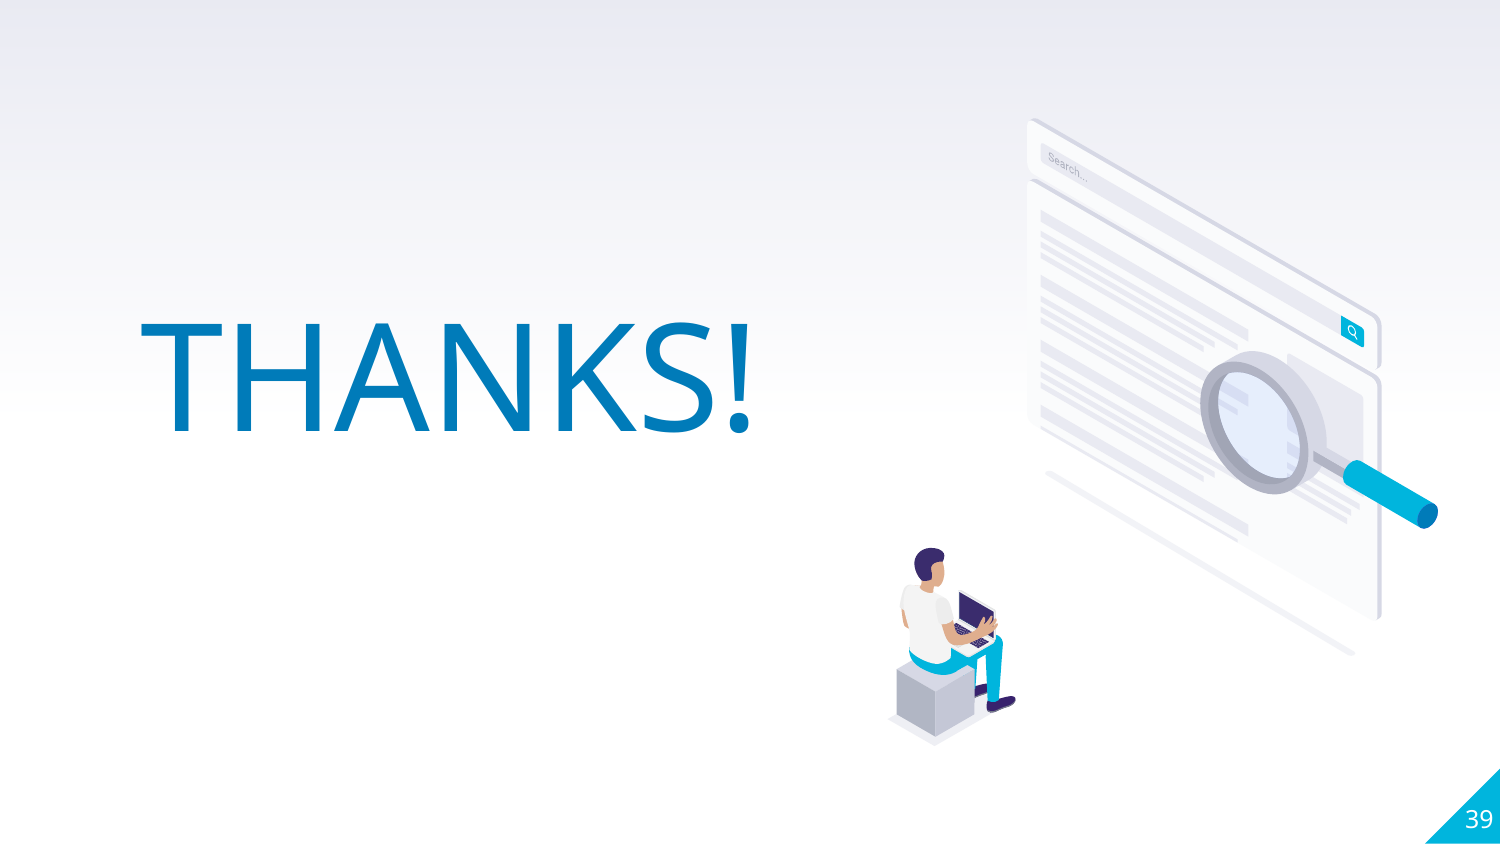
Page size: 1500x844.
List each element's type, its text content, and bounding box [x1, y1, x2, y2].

slide_number ‹#› [1418, 760, 1494, 838]
title THANKS! [140, 315, 853, 453]
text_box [887, 117, 1439, 747]
